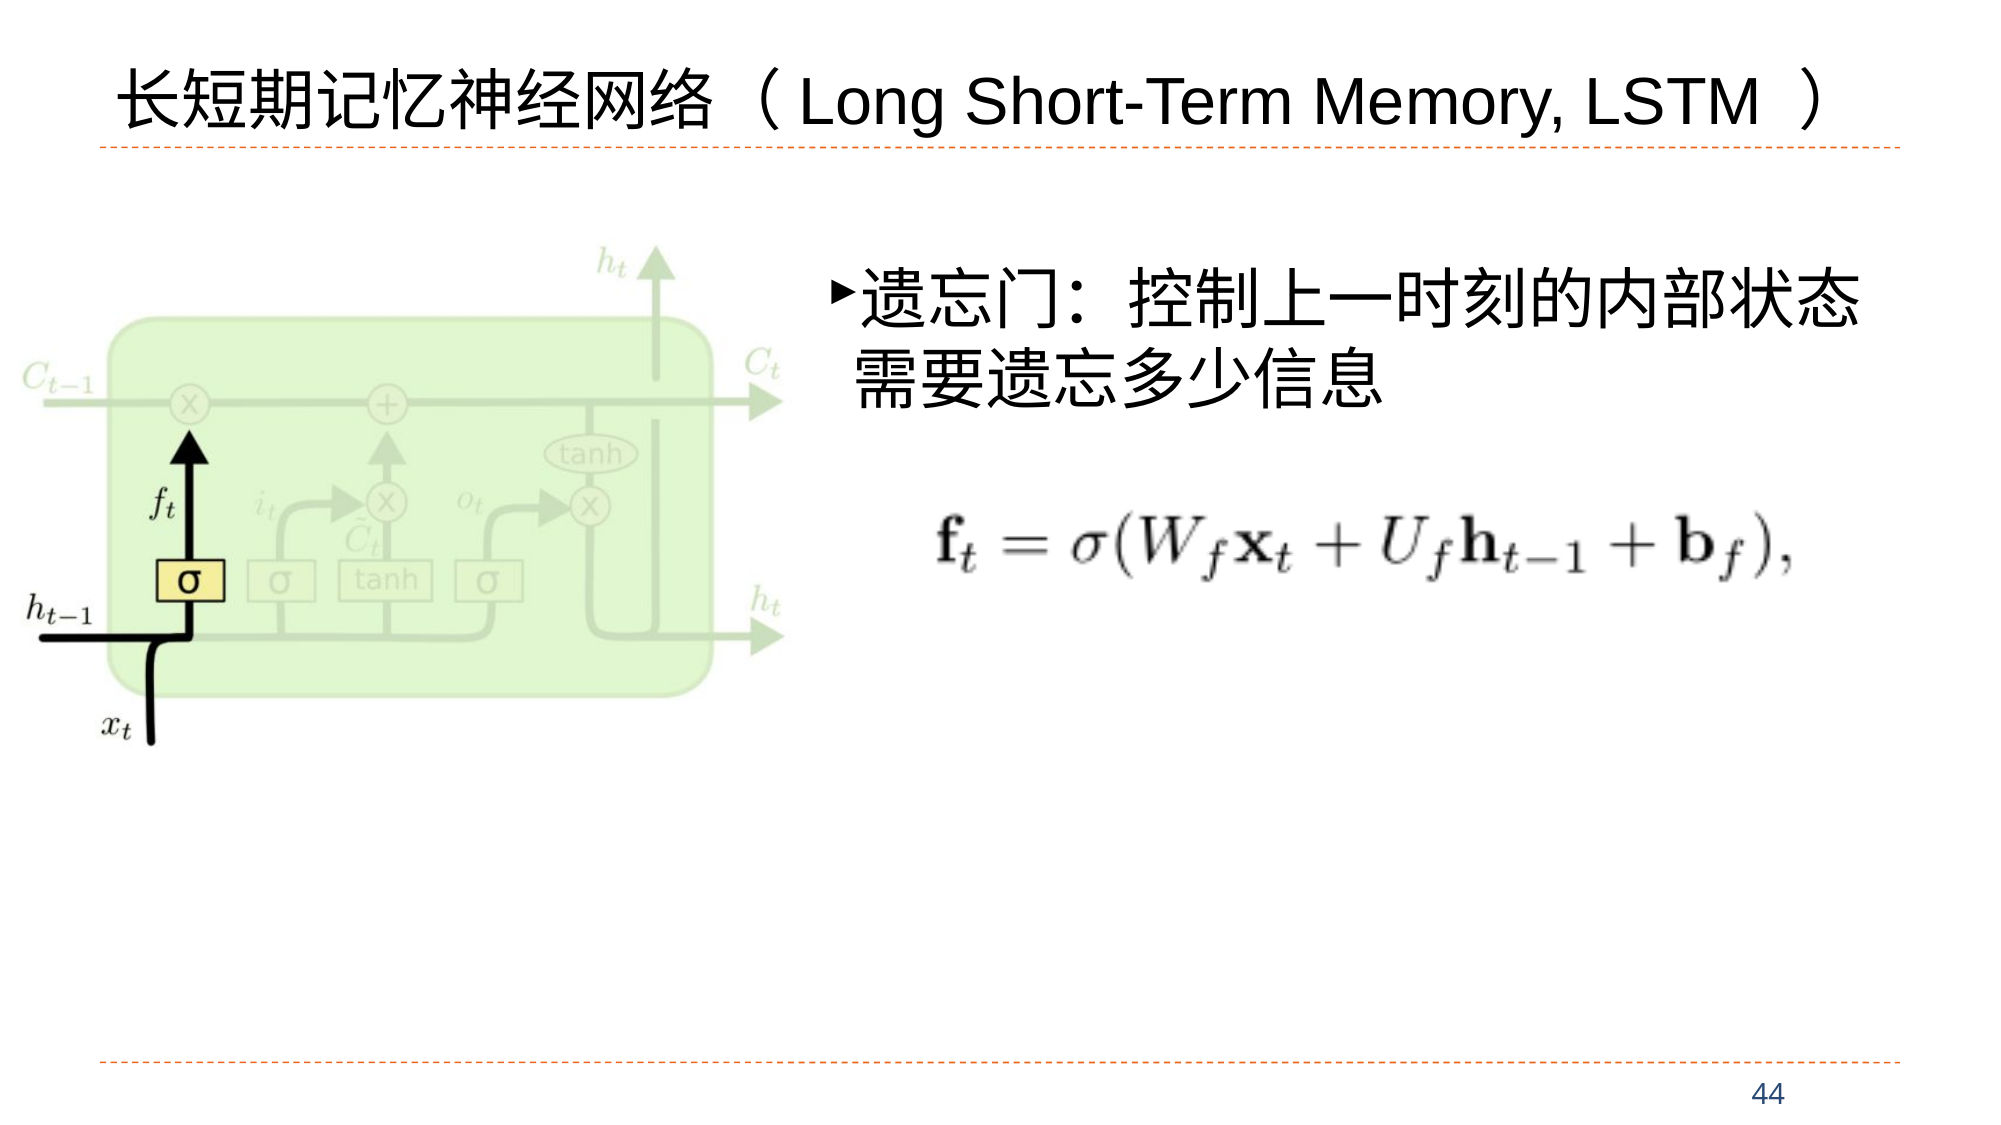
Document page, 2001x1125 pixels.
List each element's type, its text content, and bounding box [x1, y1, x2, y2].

picture [899, 487, 1833, 602]
picture [1, 237, 815, 755]
title 长短期记忆神经网络（Long Short-Term Memory, LSTM ） [99, 24, 1900, 146]
